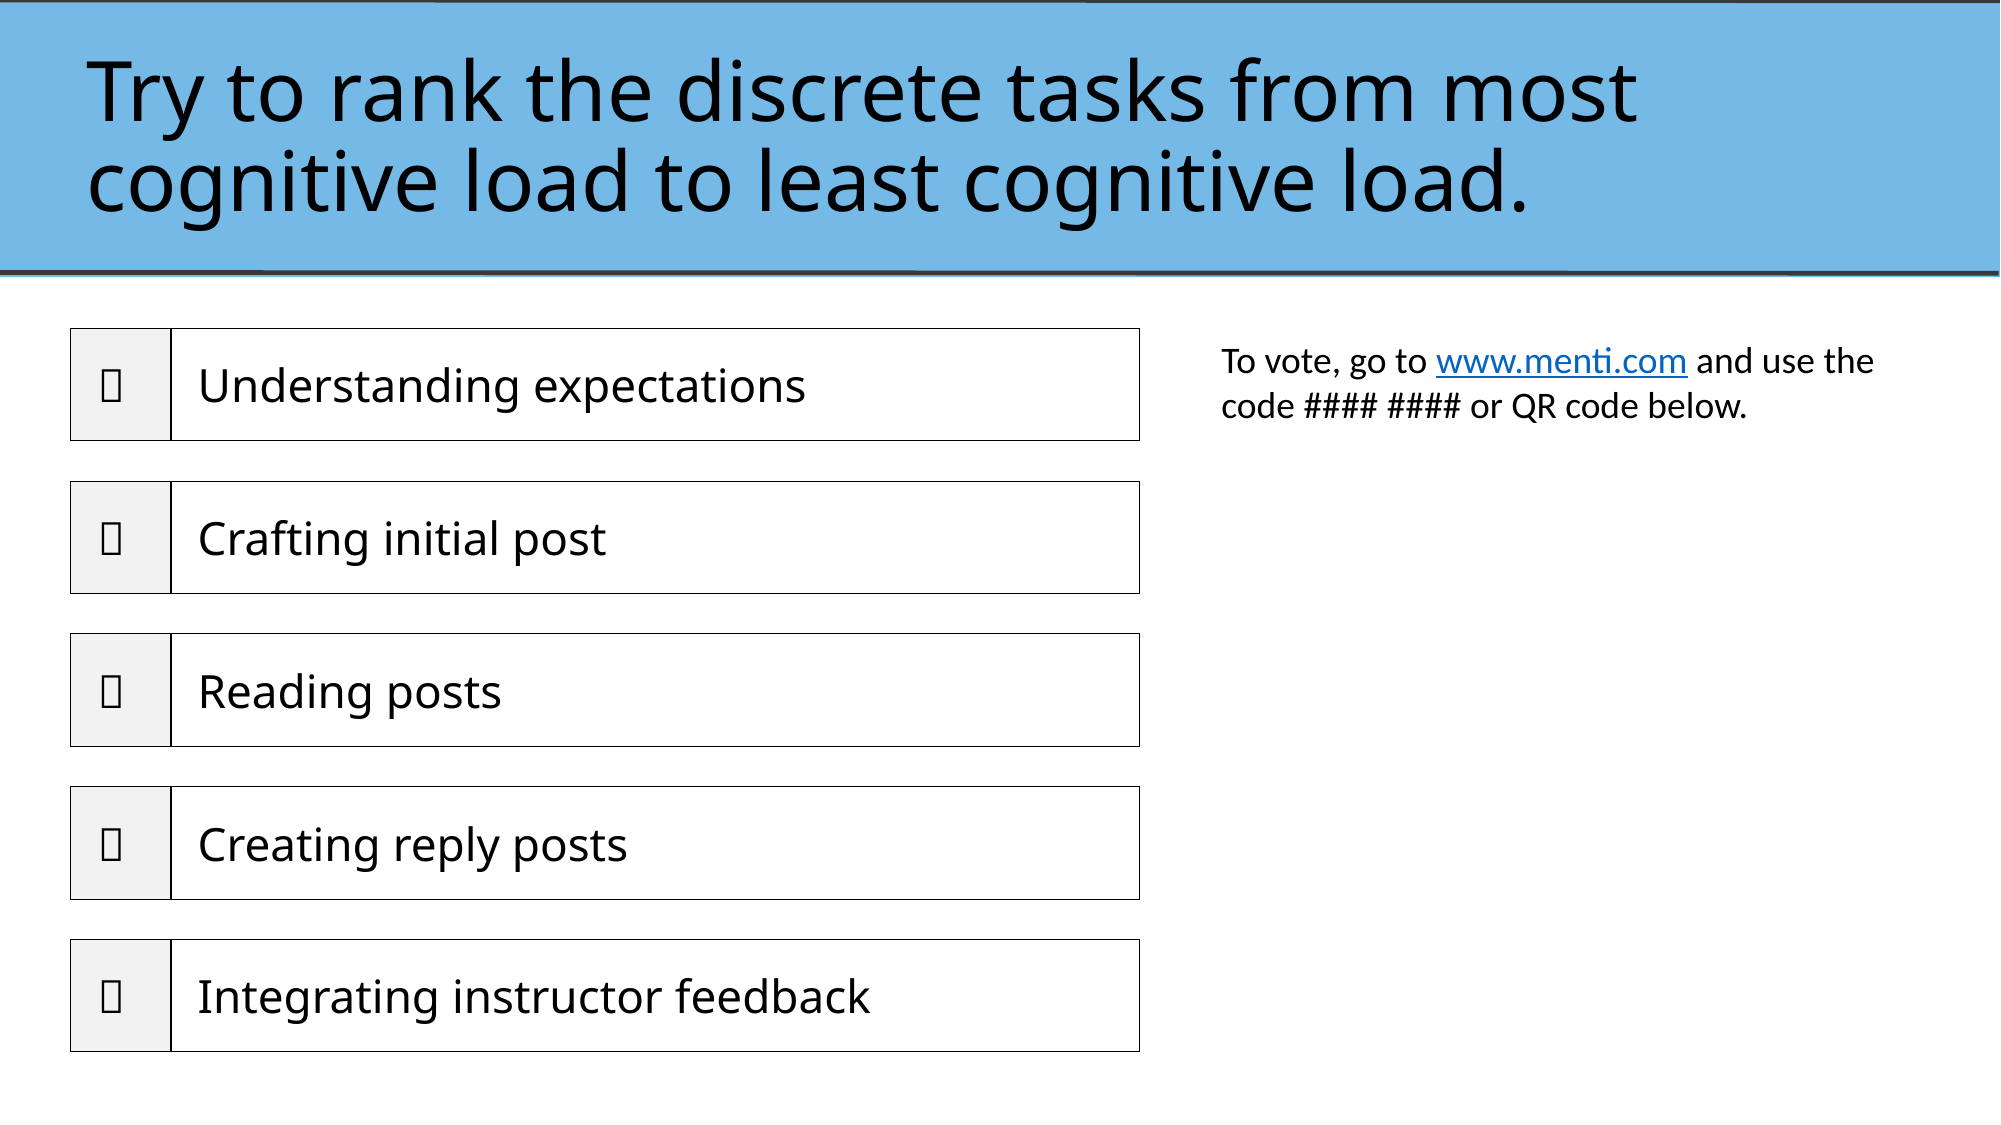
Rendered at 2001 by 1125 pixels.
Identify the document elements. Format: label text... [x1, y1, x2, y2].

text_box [70, 481, 1140, 594]
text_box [70, 786, 1140, 900]
text_box [0, 3, 2000, 278]
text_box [70, 633, 1140, 747]
text_box To vote, go to www.menti.com and use the code #### #### or QR code below. [1206, 328, 1927, 433]
title Try to rank the discrete tasks from most cognitive load to least cognitive load. [71, 30, 1927, 249]
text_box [70, 328, 1140, 441]
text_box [70, 939, 1140, 1052]
